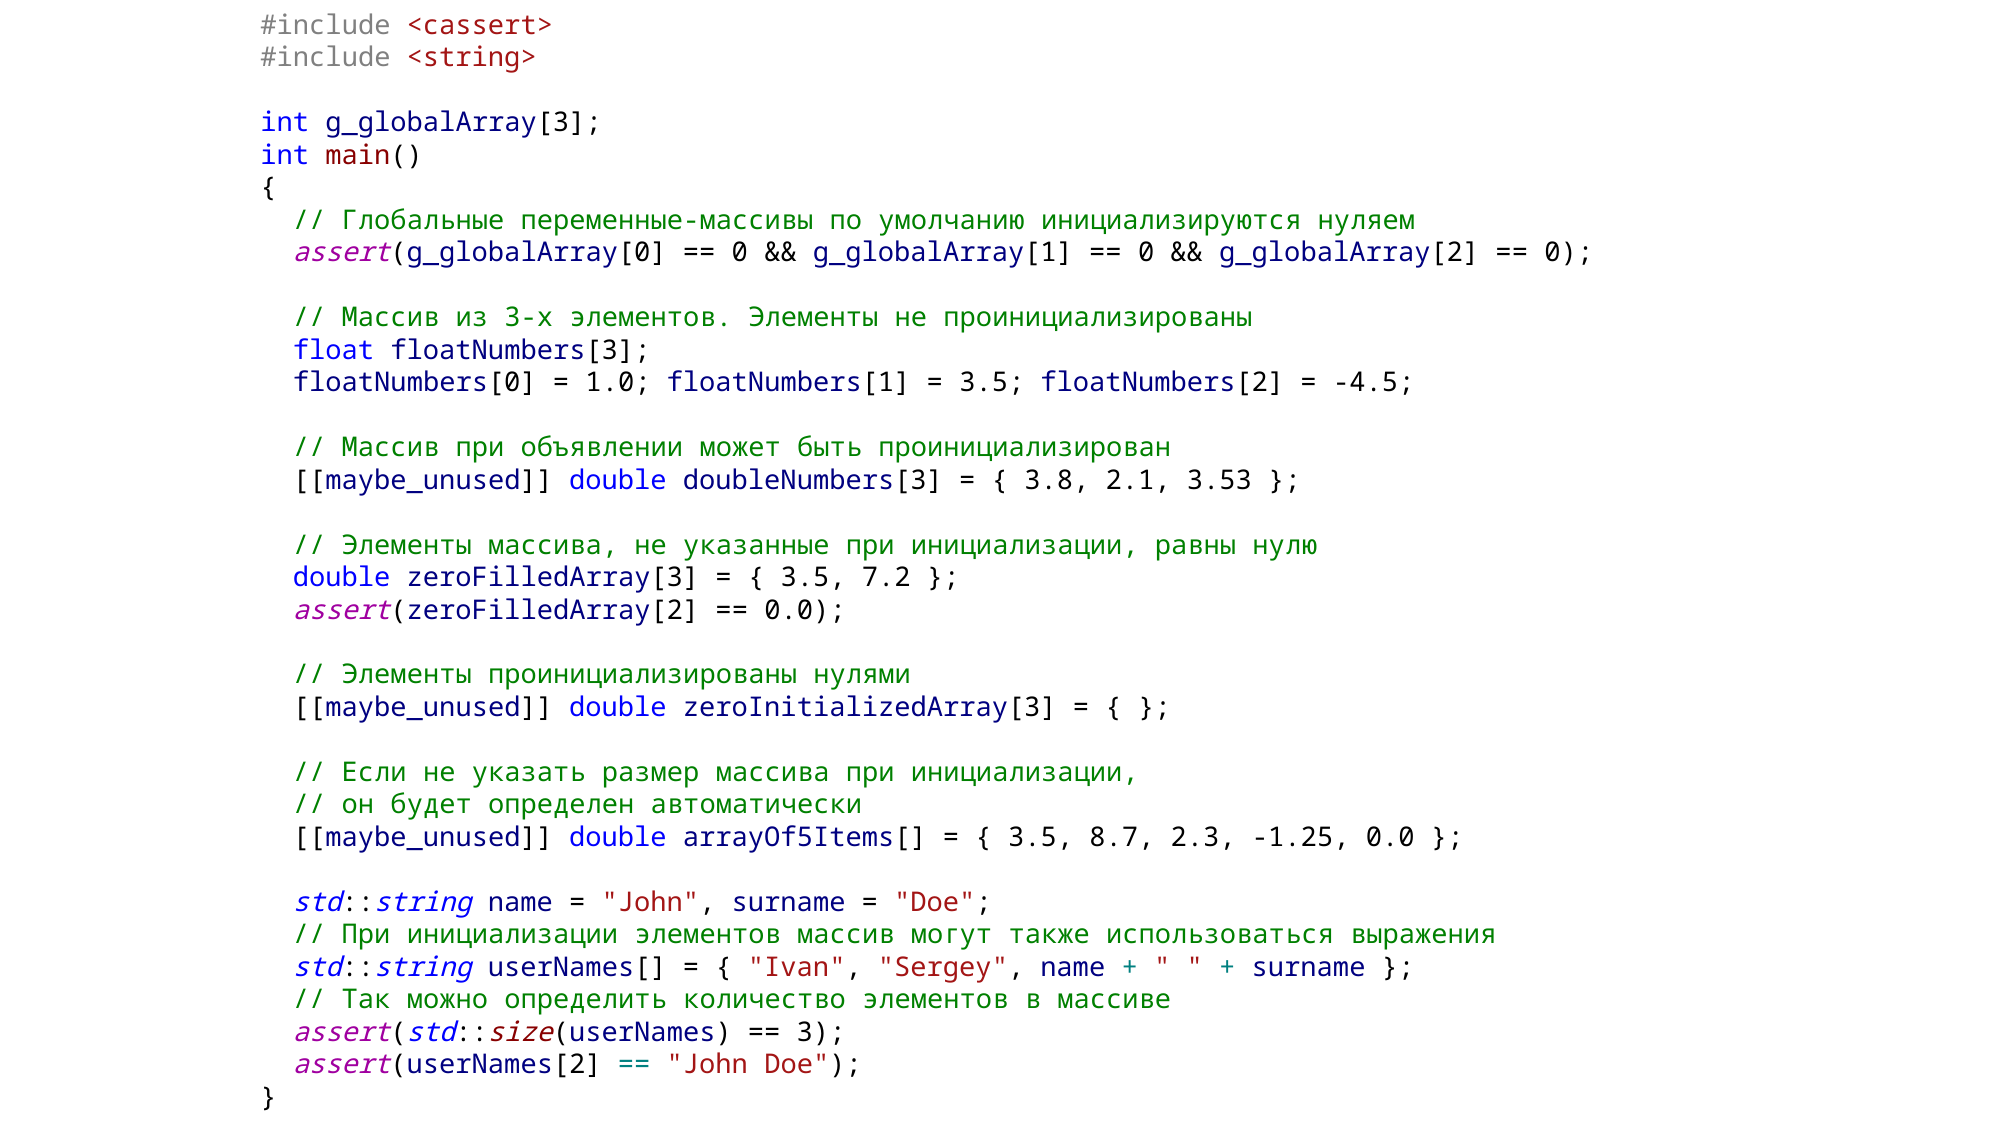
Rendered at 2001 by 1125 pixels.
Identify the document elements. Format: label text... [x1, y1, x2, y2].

text_box #include <cassert> #include <string> int g_globalArray[3]; int main() { // Глобальные переменные-массивы по умолчанию инициализируются нуляем assert(g_globalArray[0] == 0 && g_globalArray[1] == 0 && g_globalArray[2] == 0); // Массив из 3-х элементов. Элементы не проинициализированы float floatNumbers[3]; floatNumbers[0] = 1.0; floatNumbers[1] = 3.5; floatNumbers[2] = -4.5; // Массив при объявлении может быть проинициализирован [[maybe_unused]] double doubleNumbers[3] = { 3.8, 2.1, 3.53 }; // Элементы массива, не указанные при инициализации, равны нулю double zeroFilledArray[3] = { 3.5, 7.2 }; assert(zeroFilledArray[2] == 0.0); // Элементы проинициализированы нулями [[maybe_unused]] double zeroInitializedArray[3] = { }; // Если не указать размер массива при инициализации, // он будет определен автоматически [[maybe_unused]] double arrayOf5Items[] = { 3.5, 8.7, 2.3, -1.25, 0.0 }; std::string name = "John", surname = "Doe"; // При инициализации элементов массив могут также использоваться выражения std::string userNames[] = { "Ivan", "Sergey", name + " " + surname }; // Так можно определить количество элементов в массиве assert(std::size(userNames) == 3); assert(userNames[2] == "John Doe"); } [245, 0, 1750, 1119]
